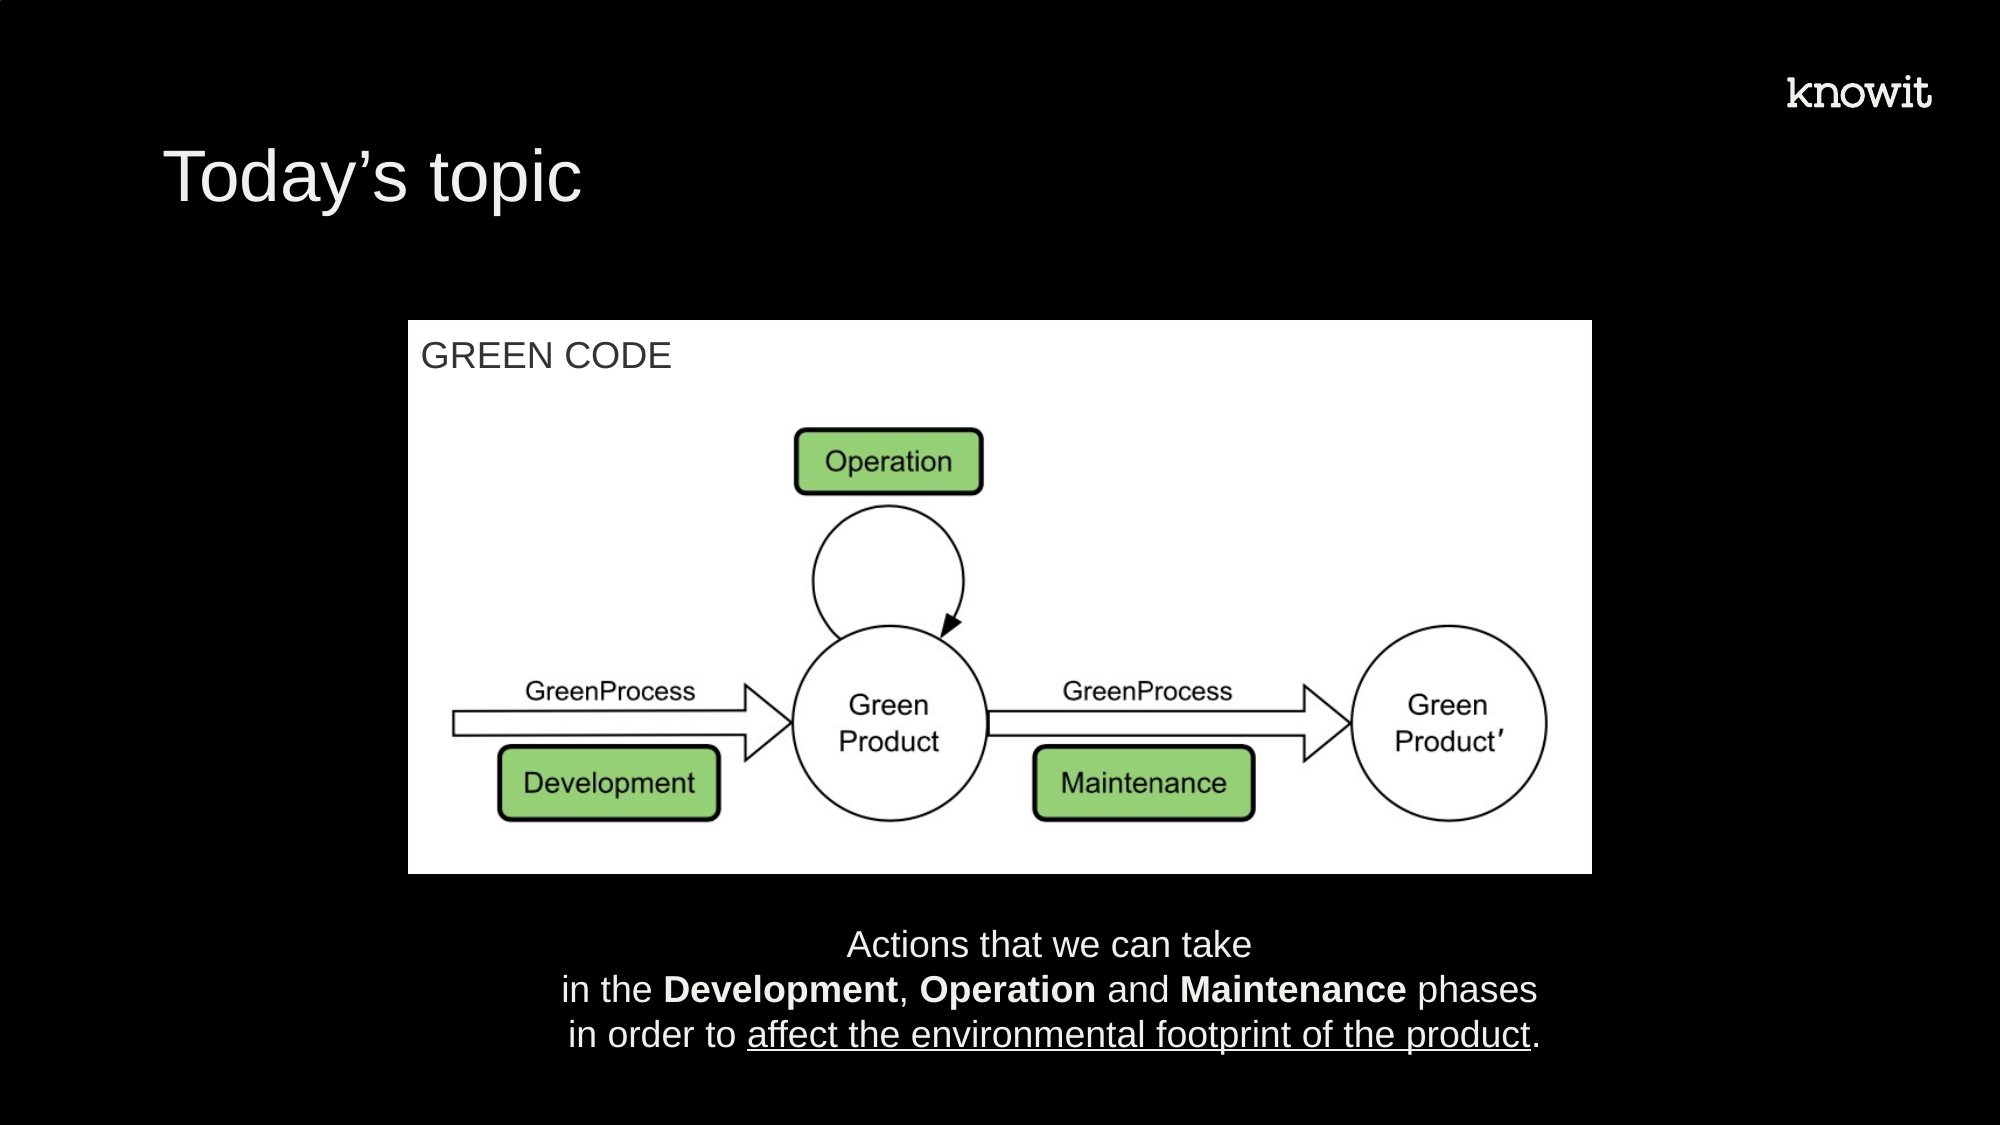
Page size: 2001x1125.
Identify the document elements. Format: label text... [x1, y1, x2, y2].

picture [408, 320, 1592, 874]
text_box Actions that we can take in the Development, Operation and Maintenance phases in order to affect the environmental footprint of the product. [408, 919, 1702, 1055]
title Today’s topic [162, 131, 1786, 321]
